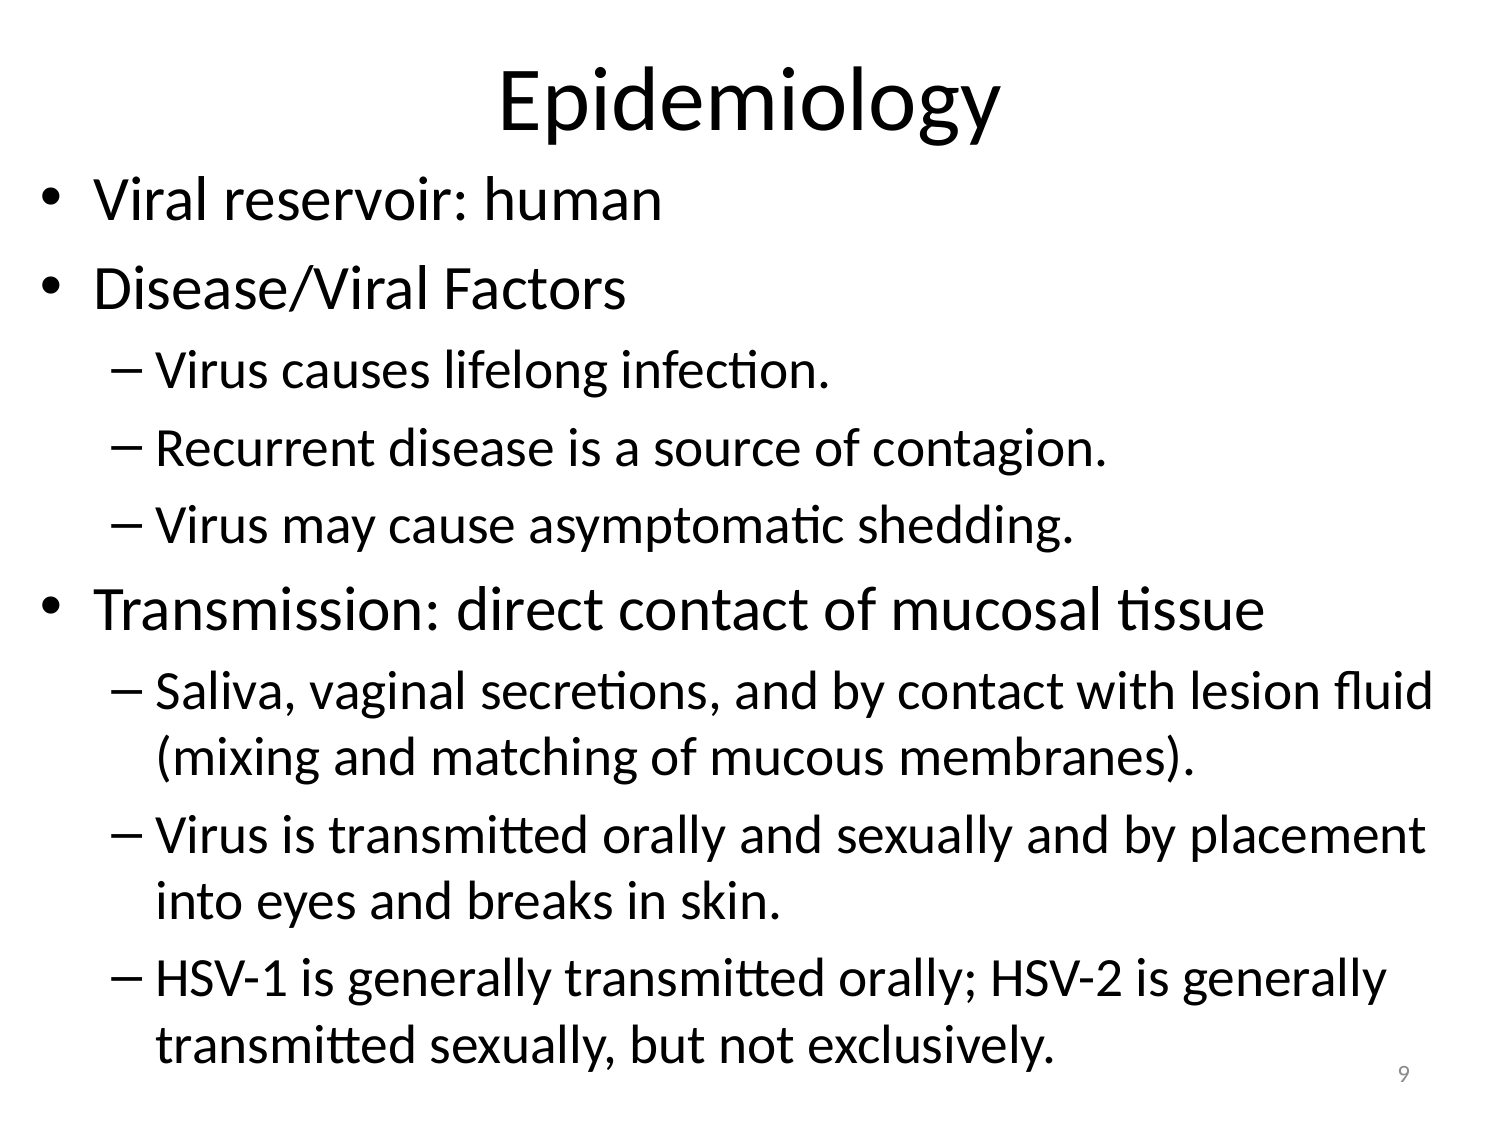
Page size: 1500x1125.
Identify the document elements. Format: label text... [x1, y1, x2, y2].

slide_number 9 [1074, 1042, 1425, 1103]
list Viral reservoir: human Disease/Viral Factors Virus causes lifelong infection. Recurrent disease is a source of contagion. Virus may cause asymptomatic shedding. Transmission: direct contact of mucosal tissue Saliva, vaginal secretions, and by contact with lesion fluid (mixing and matching of mucous membranes). Virus is transmitted orally and sexually and by placement into eyes and breaks in skin. HSV-1 is generally transmitted orally; HSV-2 is generally transmitted sexually, but not exclusively. [24, 149, 1463, 1088]
title Epidemiology [75, 0, 1425, 149]
